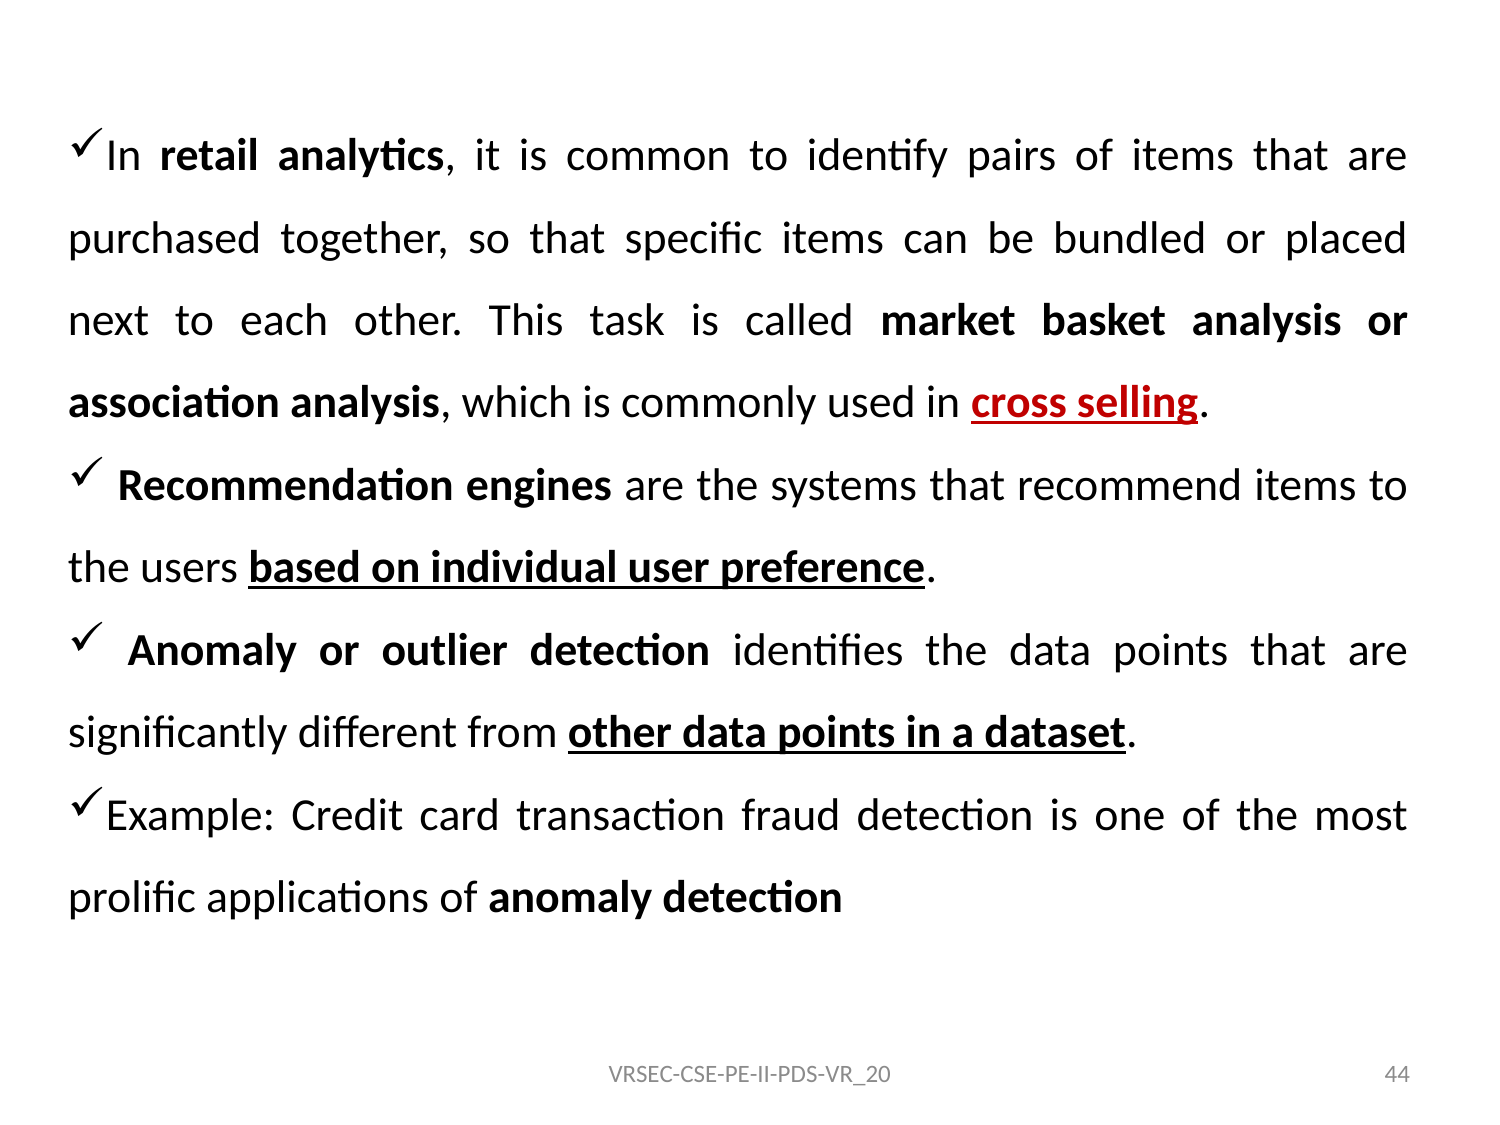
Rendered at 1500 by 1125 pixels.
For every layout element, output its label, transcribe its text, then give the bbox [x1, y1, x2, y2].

text_box In retail analytics, it is common to identify pairs of items that are purchased together, so that specific items can be bundled or placed next to each other. This task is called market basket analysis or association analysis, which is commonly used in cross selling. Recommendation engines are the systems that recommend items to the users based on individual user preference. Anomaly or outlier detection identifies the data points that are significantly different from other data points in a dataset. Example: Credit card transaction fraud detection is one of the most prolific applications of anomaly detection [53, 89, 1424, 930]
slide_number 44 [1074, 1042, 1425, 1103]
footer VRSEC-CSE-PE-II-PDS-VR_20 [512, 1042, 988, 1103]
